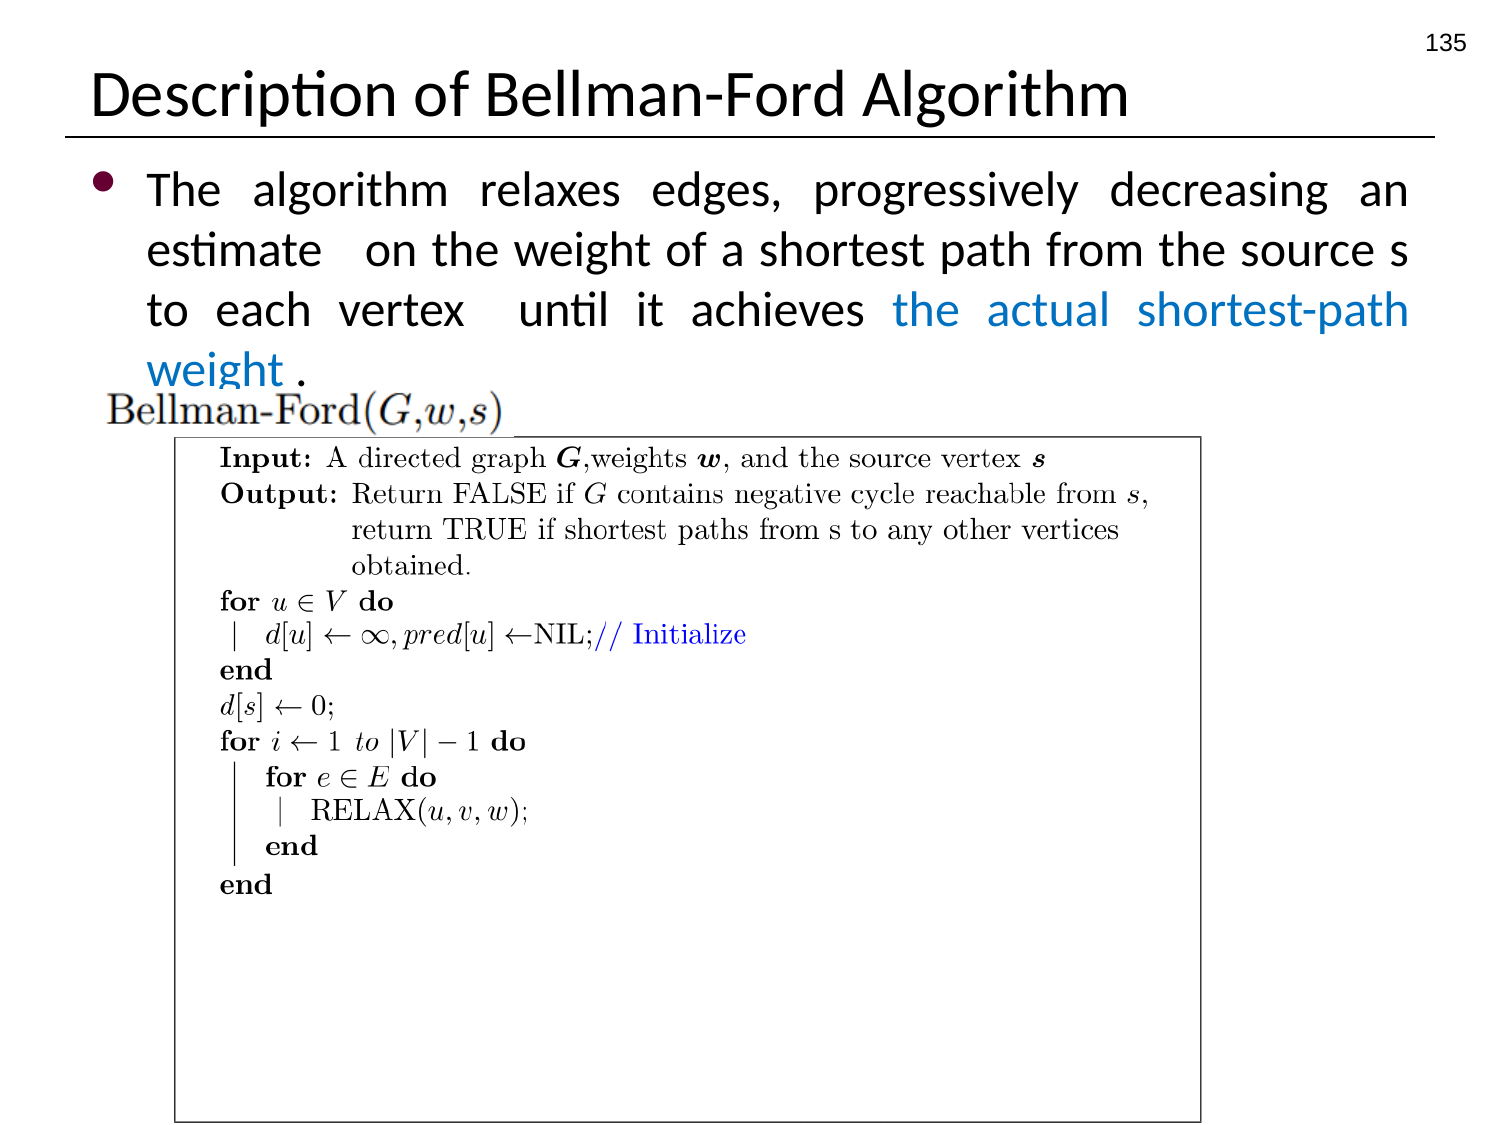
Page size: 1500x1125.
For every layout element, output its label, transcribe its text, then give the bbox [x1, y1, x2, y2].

slide_number 135 [1131, 18, 1483, 62]
picture [100, 389, 1203, 1125]
title Description of Bellman-Ford Algorithm [75, 20, 1425, 138]
